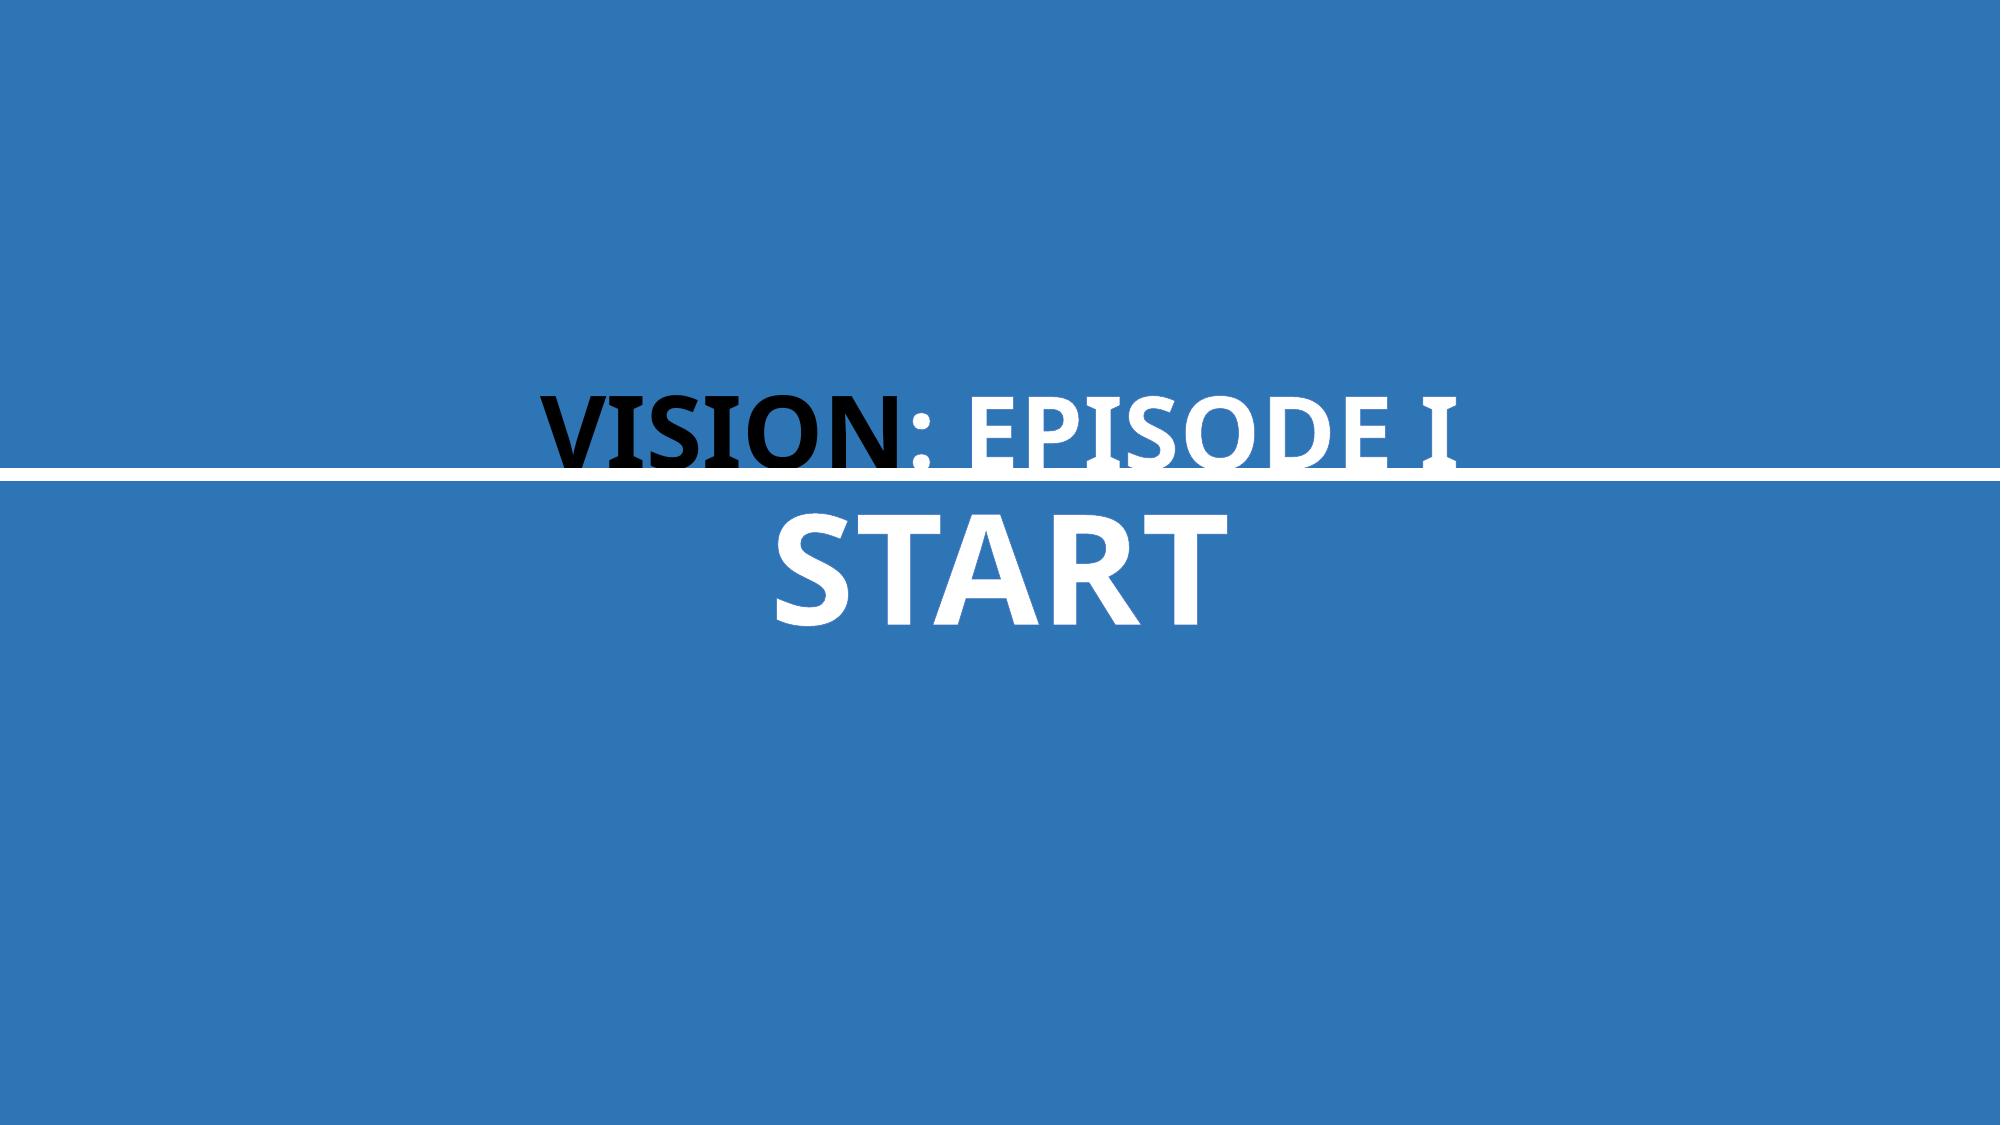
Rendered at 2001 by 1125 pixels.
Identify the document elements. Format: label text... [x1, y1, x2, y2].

text_box VISION: EPISODE I START [84, 52, 1916, 468]
text_box VISION: EPISODE I START [84, 481, 1916, 1086]
